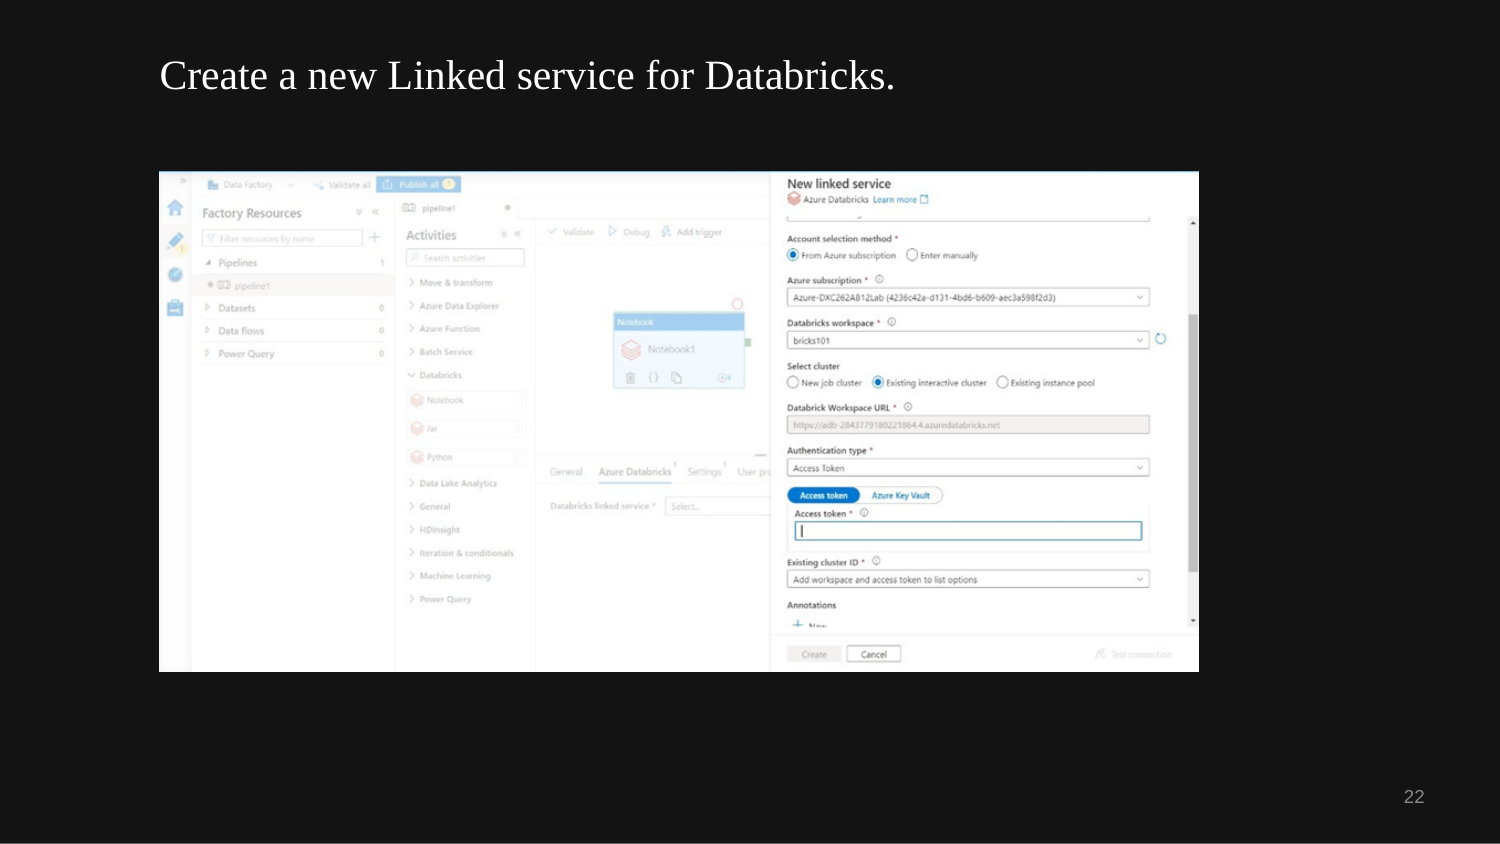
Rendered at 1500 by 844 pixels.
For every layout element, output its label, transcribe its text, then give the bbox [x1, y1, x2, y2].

picture [159, 171, 1199, 673]
slide_number ‹#› [1080, 784, 1425, 844]
title Create a new Linked service for Databricks. [159, 48, 1432, 189]
